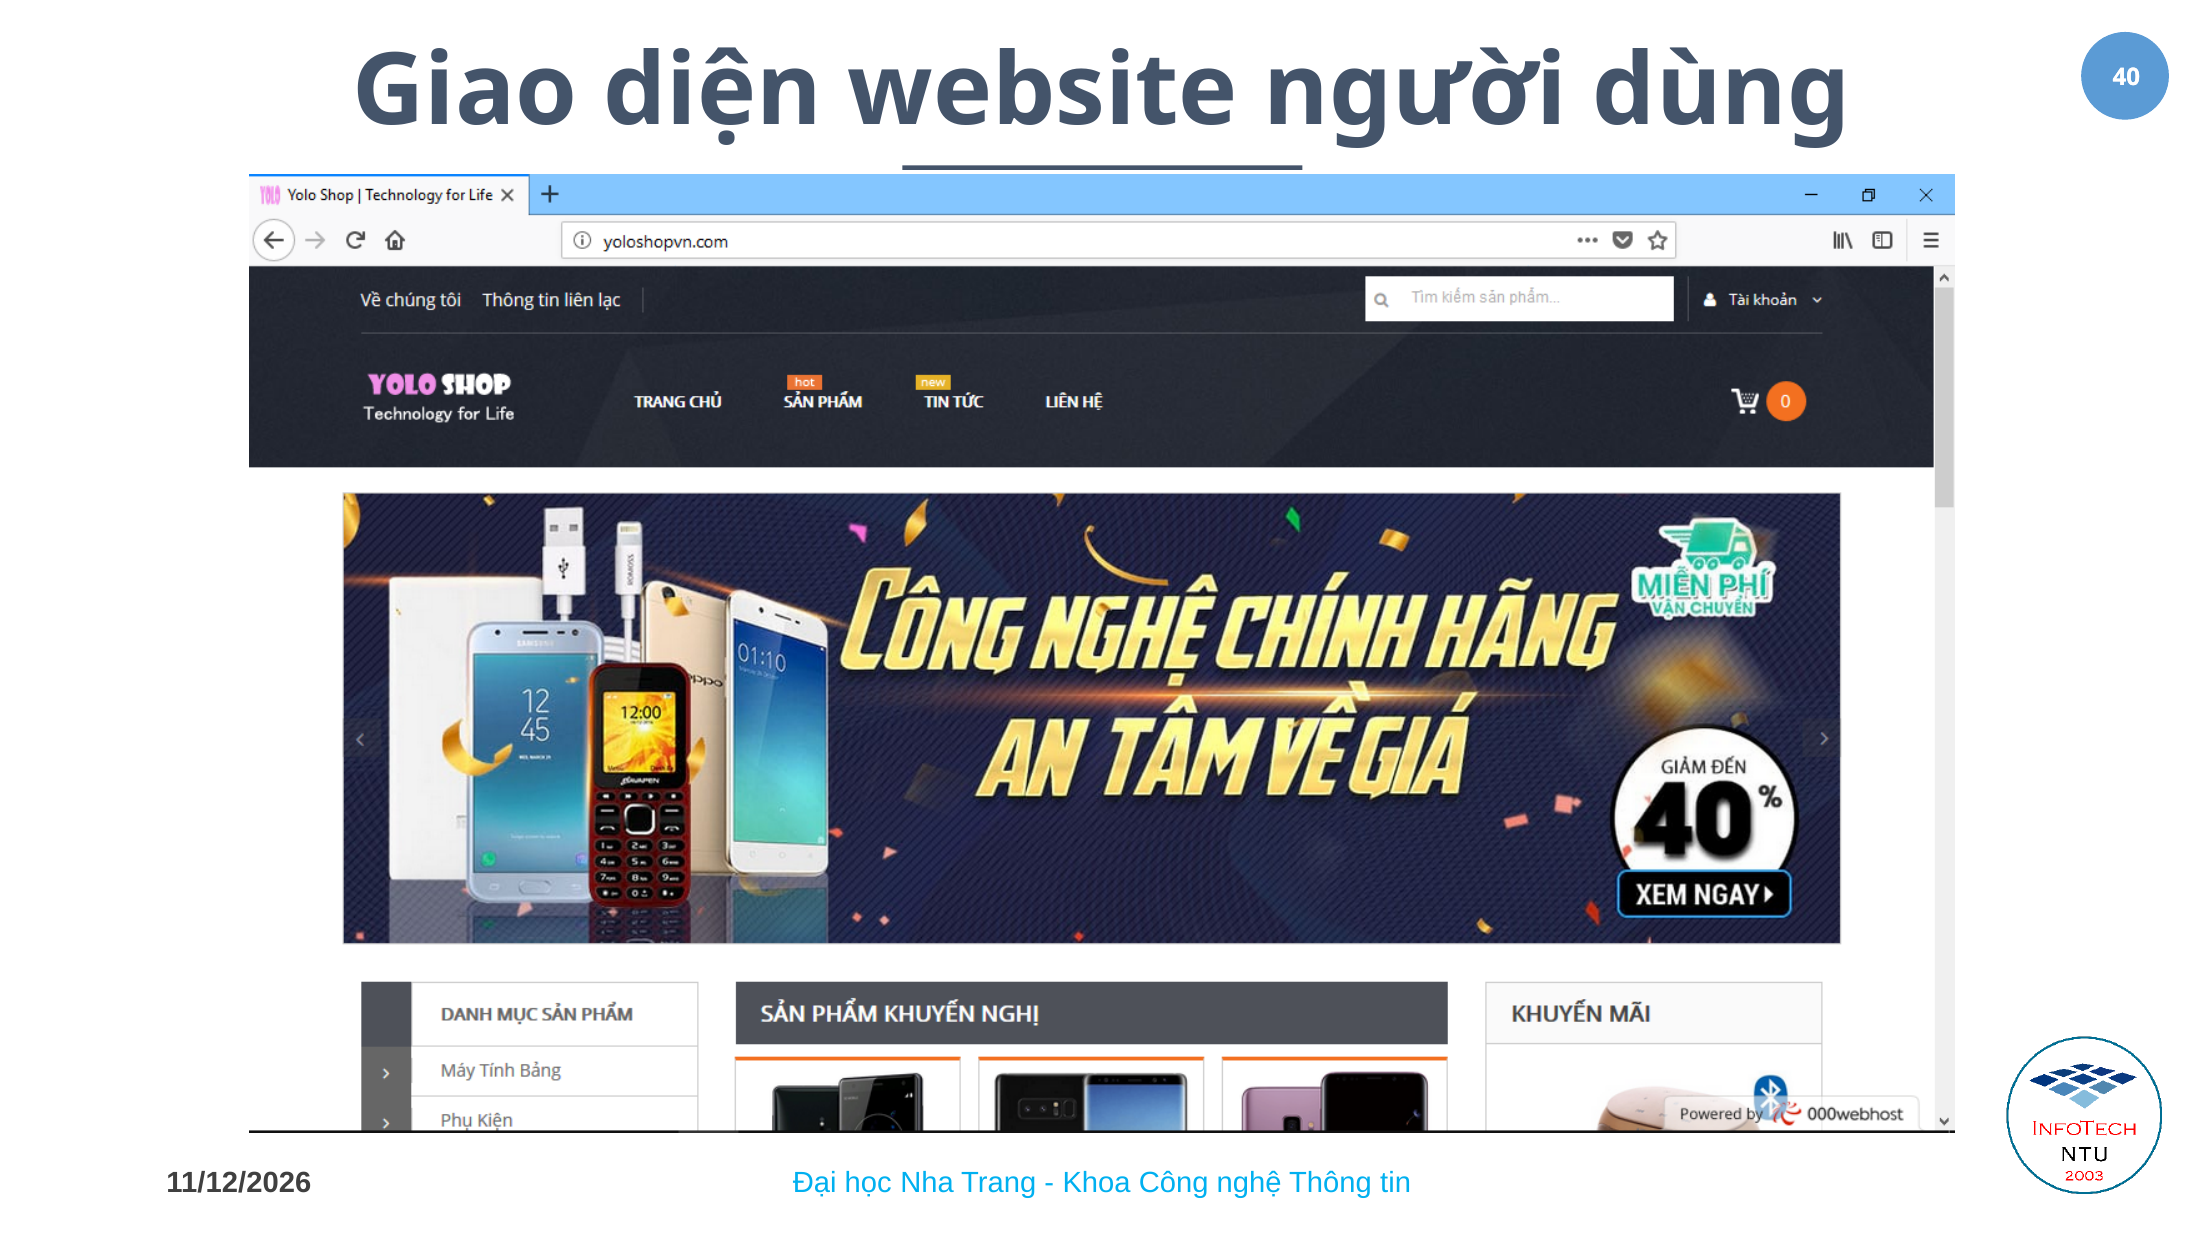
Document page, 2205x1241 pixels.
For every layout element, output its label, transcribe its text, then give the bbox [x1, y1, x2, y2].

footer Đại học Nha Trang - Khoa Công nghệ Thông tin [730, 1149, 1475, 1216]
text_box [162, 32, 2043, 170]
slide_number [151, 1149, 648, 1216]
picture [2002, 1032, 2166, 1198]
picture [249, 174, 1955, 1133]
